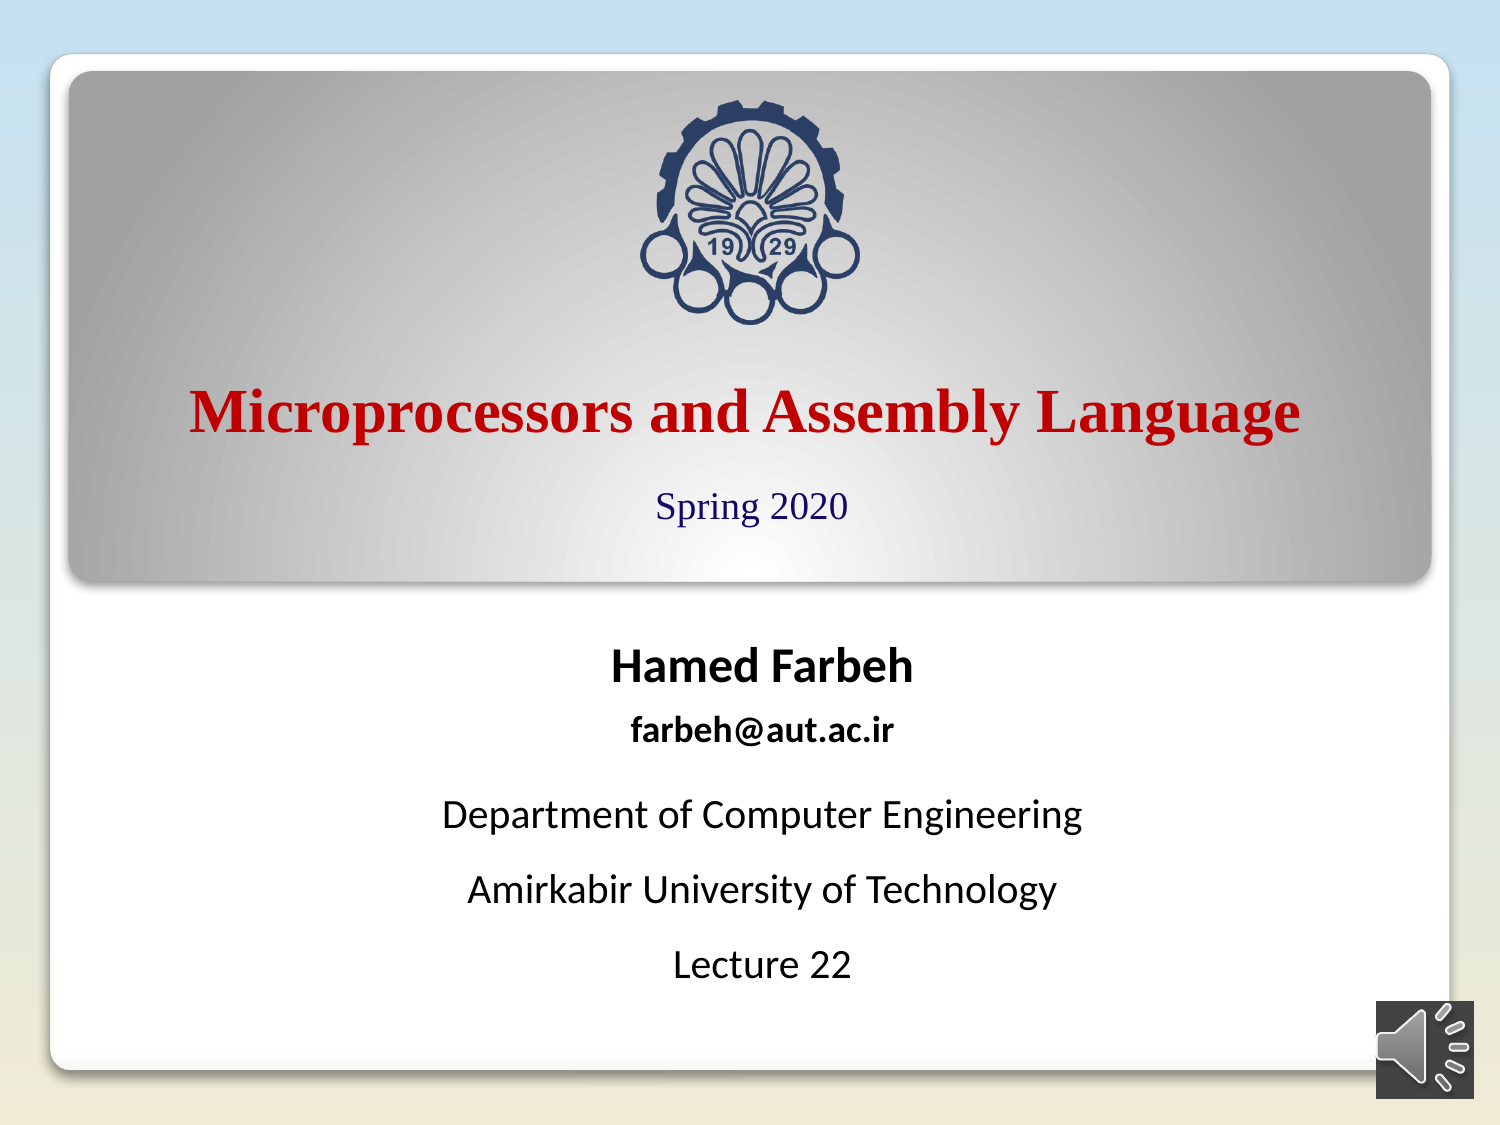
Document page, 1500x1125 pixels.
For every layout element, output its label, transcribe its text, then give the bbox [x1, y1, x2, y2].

title Microprocessors and Assembly Language Spring 2020 [75, 331, 1425, 537]
picture [640, 99, 860, 326]
text_box Hamed Farbeh farbeh@aut.ac.ir Department of Computer Engineering Amirkabir University of Technology Lecture 22 [75, 624, 1450, 1070]
picture [1374, 999, 1476, 1101]
